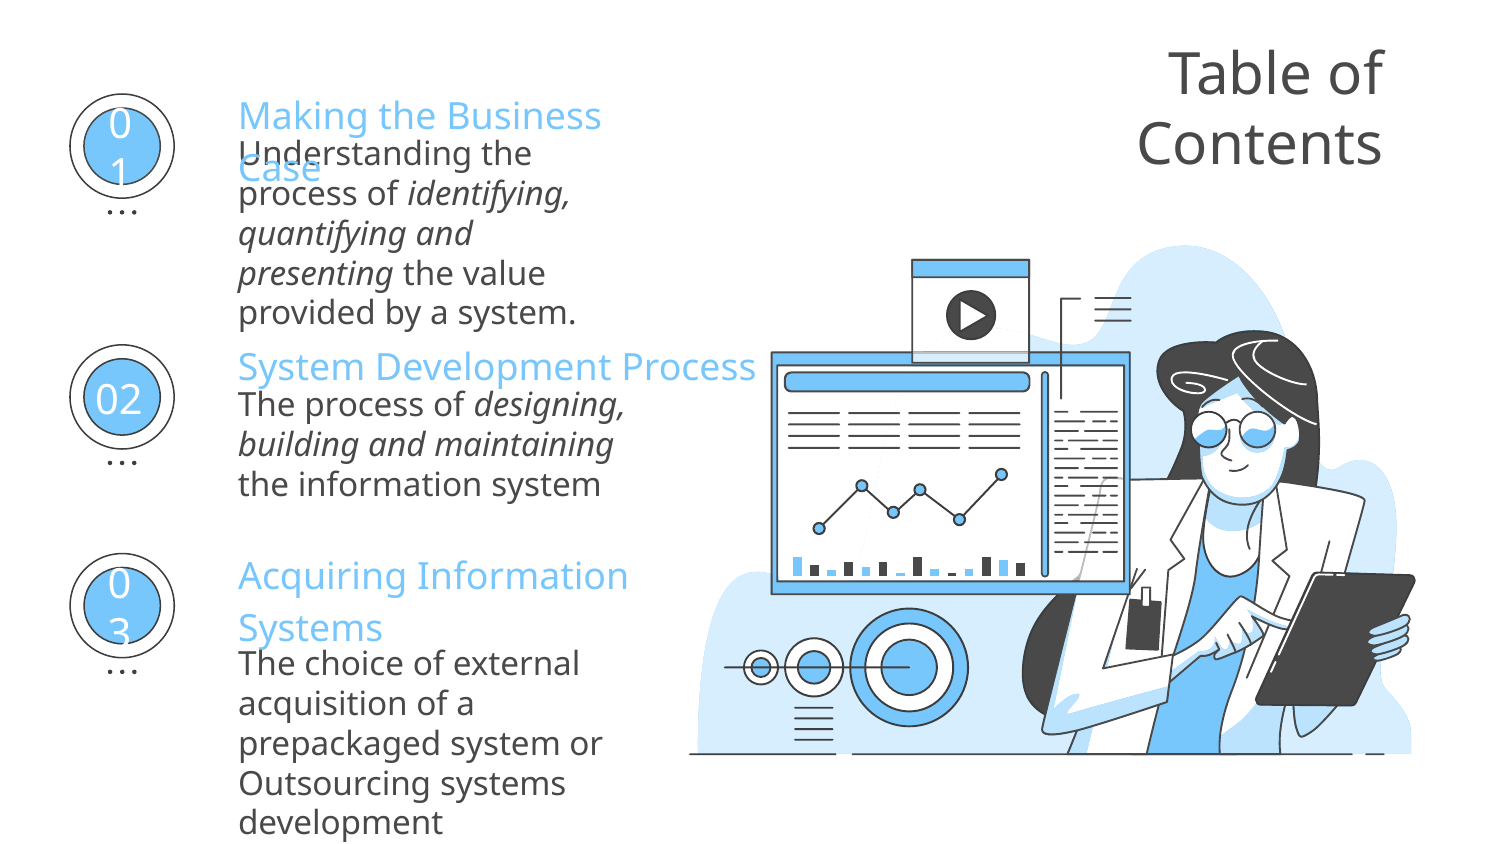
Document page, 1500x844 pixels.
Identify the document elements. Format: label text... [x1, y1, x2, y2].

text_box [69, 344, 175, 466]
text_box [69, 553, 175, 675]
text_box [688, 245, 1417, 756]
subtitle Acquiring Information Systems [223, 530, 653, 594]
subtitle System Development Process [222, 321, 683, 381]
title Table of Contents [968, 58, 1398, 153]
subtitle Making the Business Case [222, 70, 652, 134]
subtitle Understanding the process of identifying, quantifying and presenting the value provided by a system. [222, 134, 652, 212]
subtitle The choice of external acquisition of a prepackaged system or Outsourcing systems development [223, 626, 661, 722]
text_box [69, 93, 175, 215]
subtitle The process of designing, building and maintaining the information system [222, 368, 652, 463]
